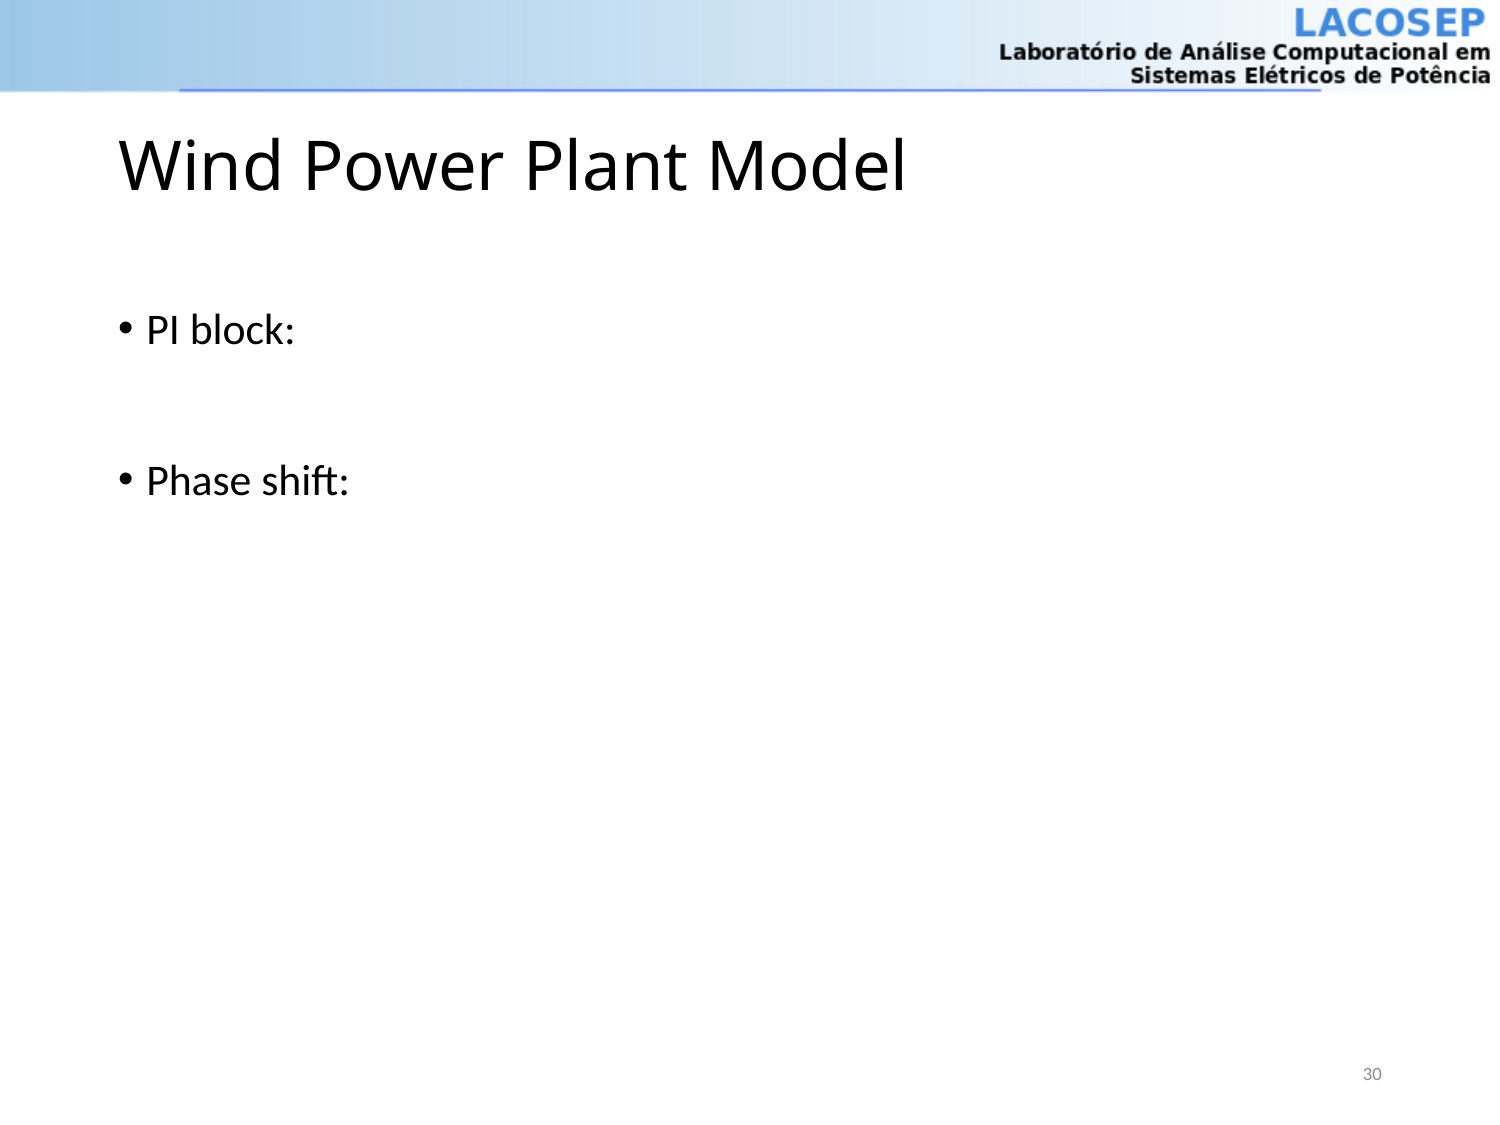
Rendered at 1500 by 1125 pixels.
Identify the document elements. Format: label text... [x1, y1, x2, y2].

title Wind Power Plant Model [103, 59, 1397, 278]
slide_number 30 [1059, 1042, 1397, 1103]
picture [0, 0, 1500, 1125]
